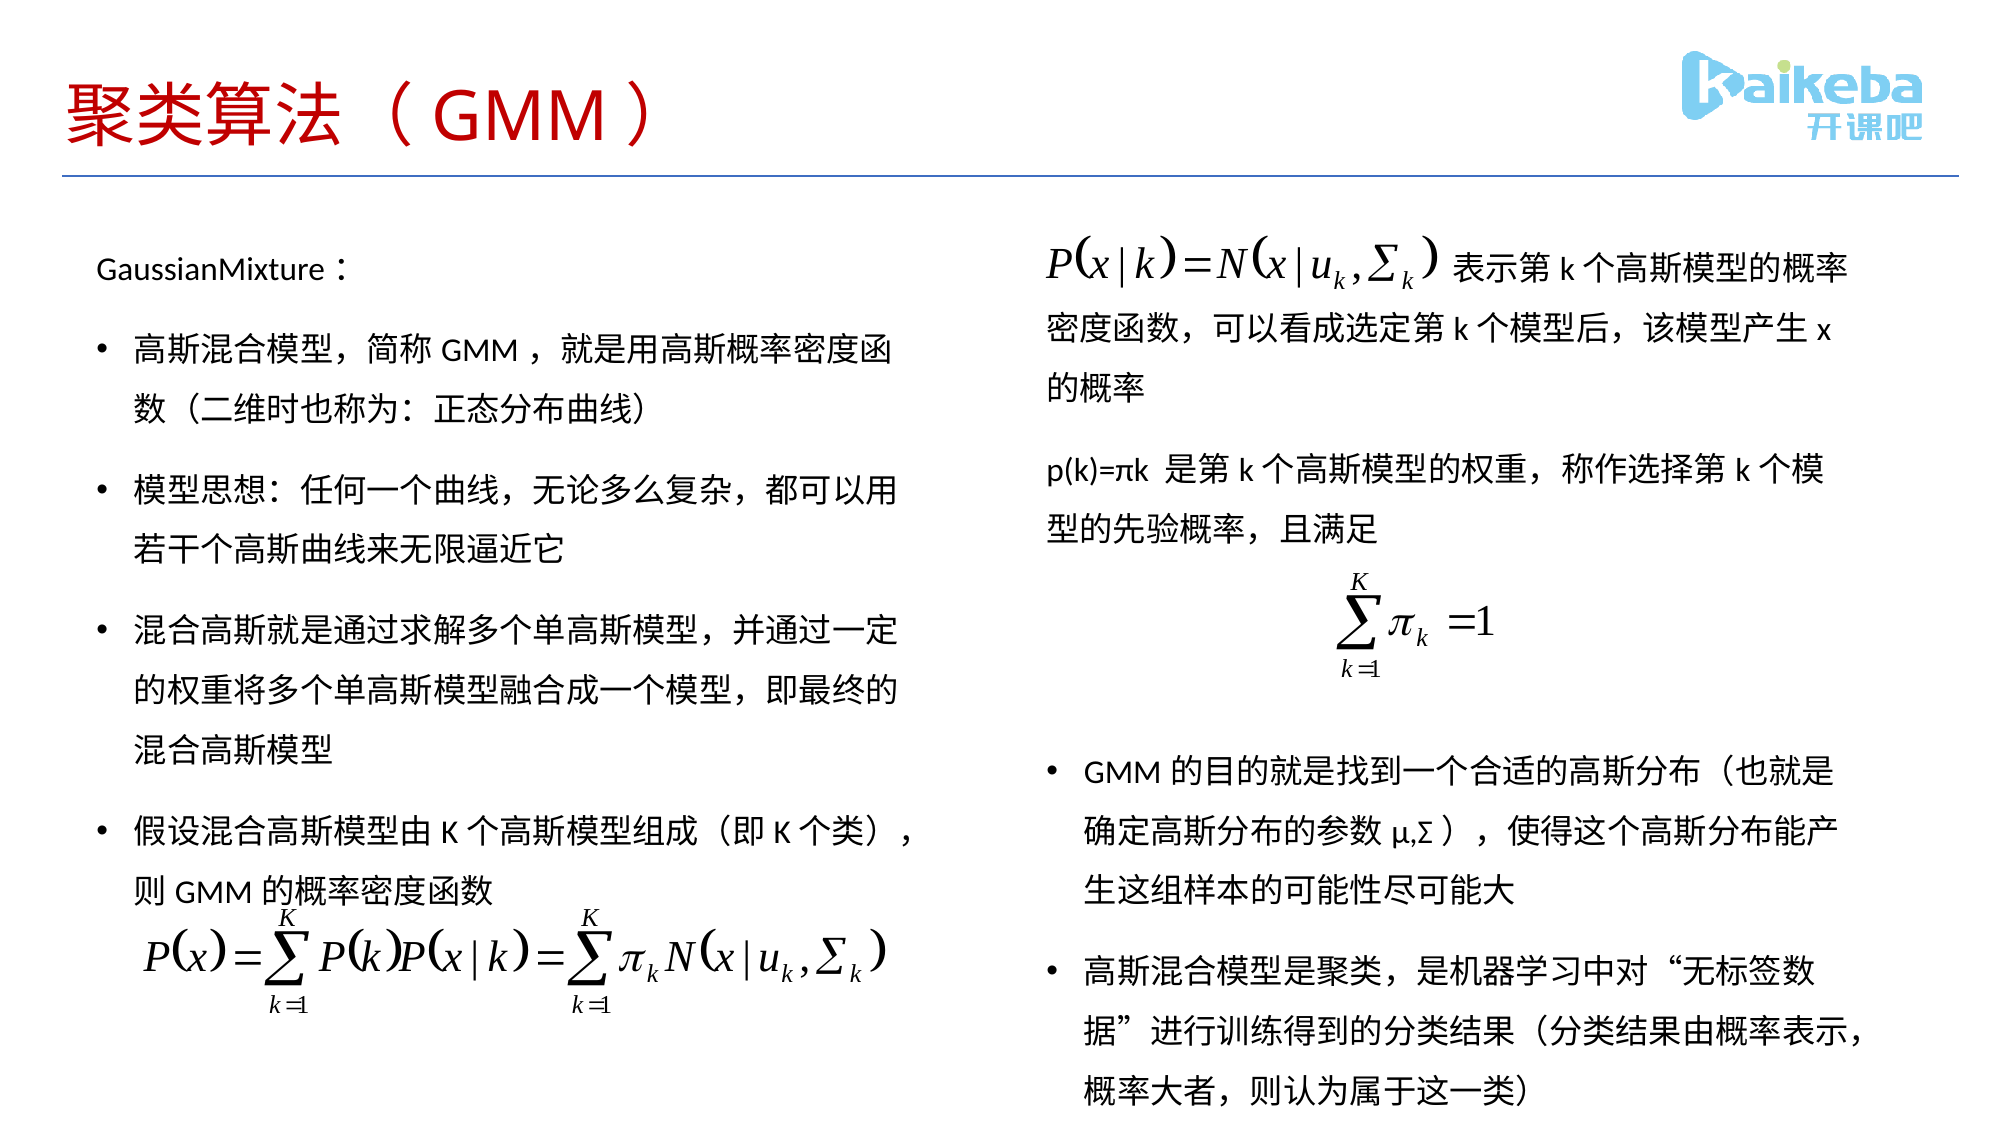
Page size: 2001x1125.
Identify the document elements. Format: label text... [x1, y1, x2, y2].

text_box 表示第k个高斯模型的概率密度函数，可以看成选定第k个模型后，该模型产生x的概率 p(k)=πk 是第k个高斯模型的权重，称作选择第k个模型的先验概率，且满足 GMM的目的就是找到一个合适的高斯分布（也就是确定高斯分布的参数μ,Σ），使得这个高斯分布能产生这组样本的可能性尽可能大 高斯混合模型是聚类，是机器学习中对“无标签数据”进行训练得到的分类结果（分类结果由概率表示，概率大者，则认为属于这一类） [1039, 220, 1857, 955]
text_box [135, 897, 888, 1024]
title 聚类算法（GMM） [57, 59, 1728, 167]
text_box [1330, 561, 1500, 688]
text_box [1037, 233, 1442, 301]
list GaussianMixture： 高斯混合模型，简称GMM，就是用高斯概率密度函数（二维时也称为：正态分布曲线） 模型思想：任何一个曲线，无论多么复杂，都可以用若干个高斯曲线来无限逼近它 混合高斯就是通过求解多个单高斯模型，并通过一定的权重将多个单高斯模型融合成一个模型，即最终的混合高斯模型 假设混合高斯模型由K个高斯模型组成（即K个类），则GMM的概率密度函数 [88, 219, 908, 956]
table_cell 17 [1653, 21, 1950, 167]
